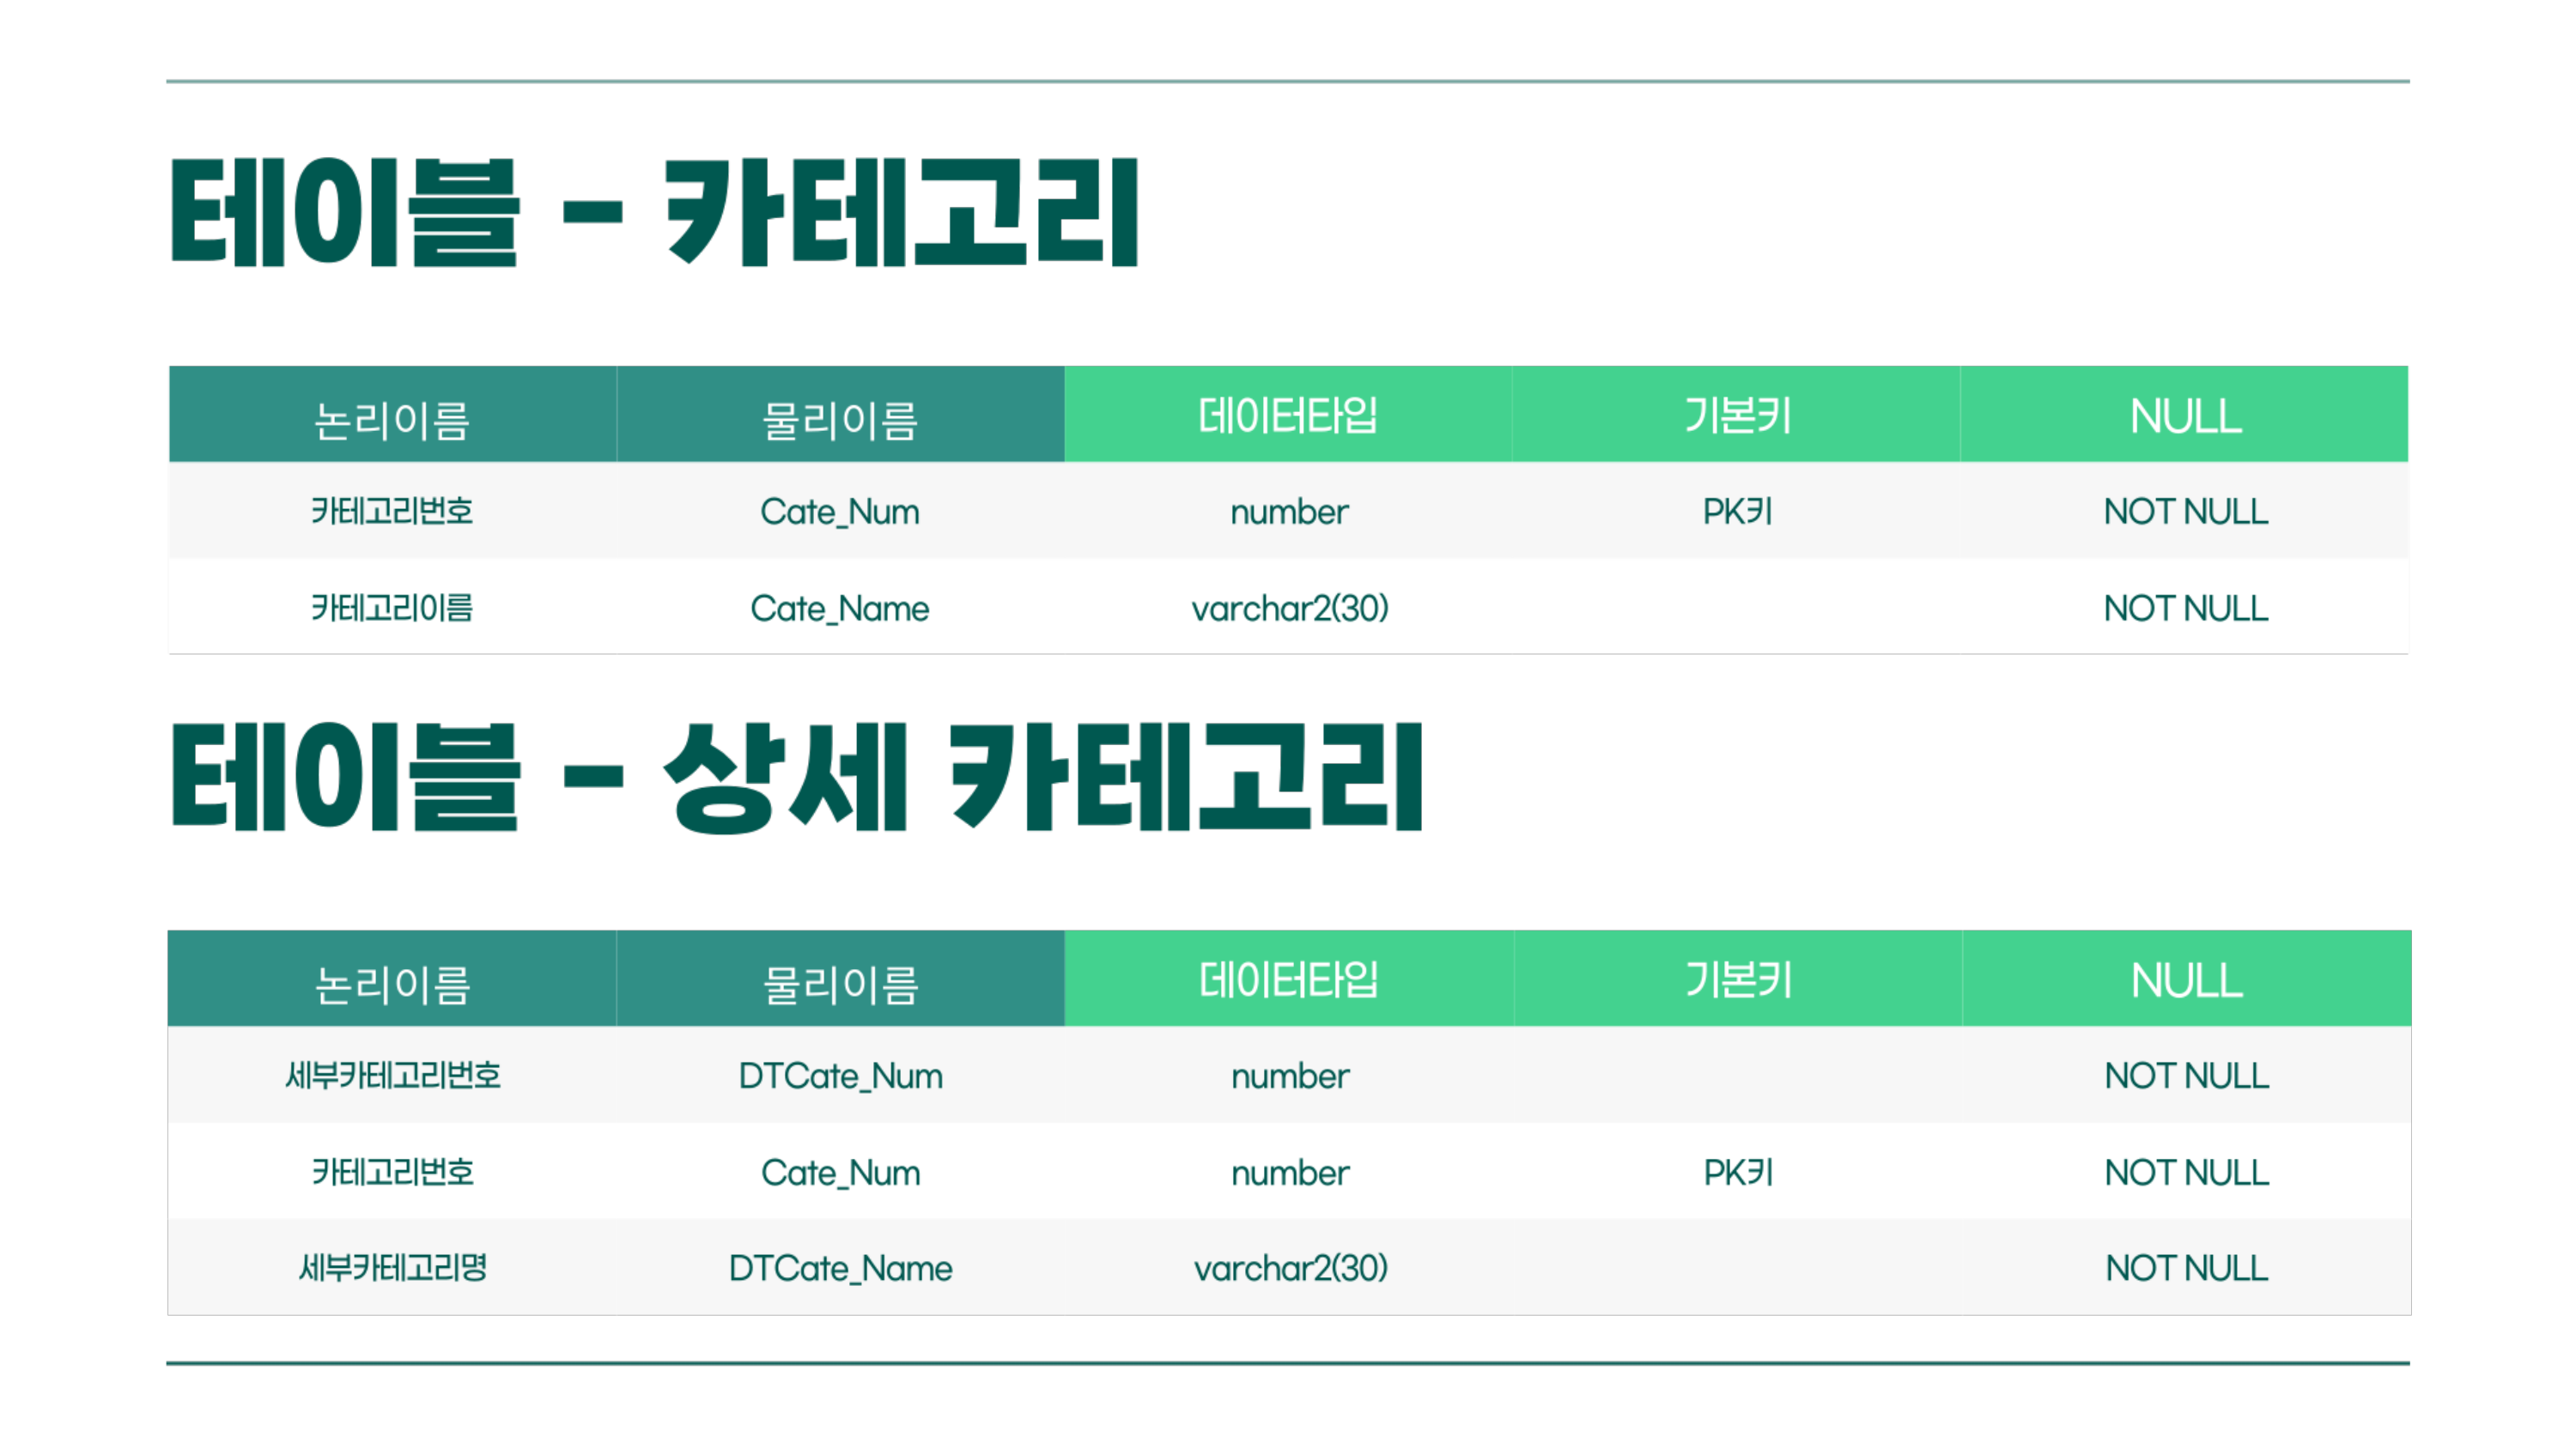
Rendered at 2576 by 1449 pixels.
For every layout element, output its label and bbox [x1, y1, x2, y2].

picture [0, 104, 2576, 1449]
text_box [166, 76, 2410, 88]
